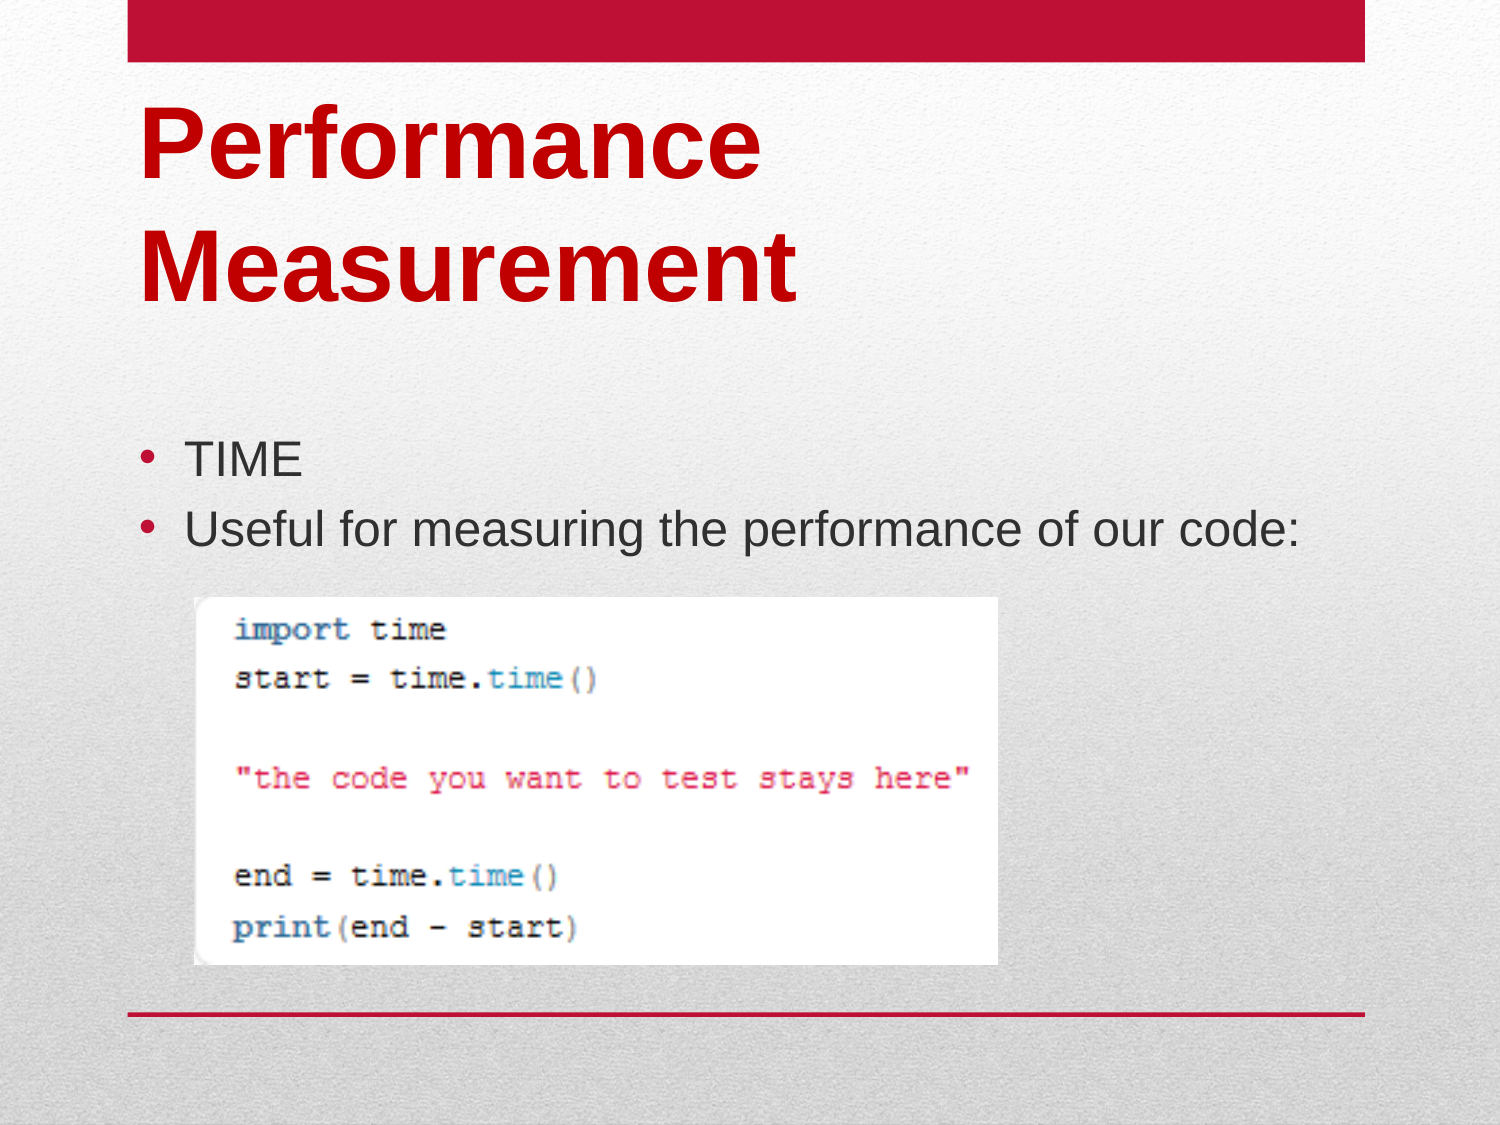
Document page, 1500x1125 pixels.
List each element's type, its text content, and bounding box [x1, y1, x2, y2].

text_box Performance Measurement [123, 66, 1237, 329]
picture [194, 597, 998, 965]
list TIME Useful for measuring the performance of our code: [123, 349, 1362, 634]
